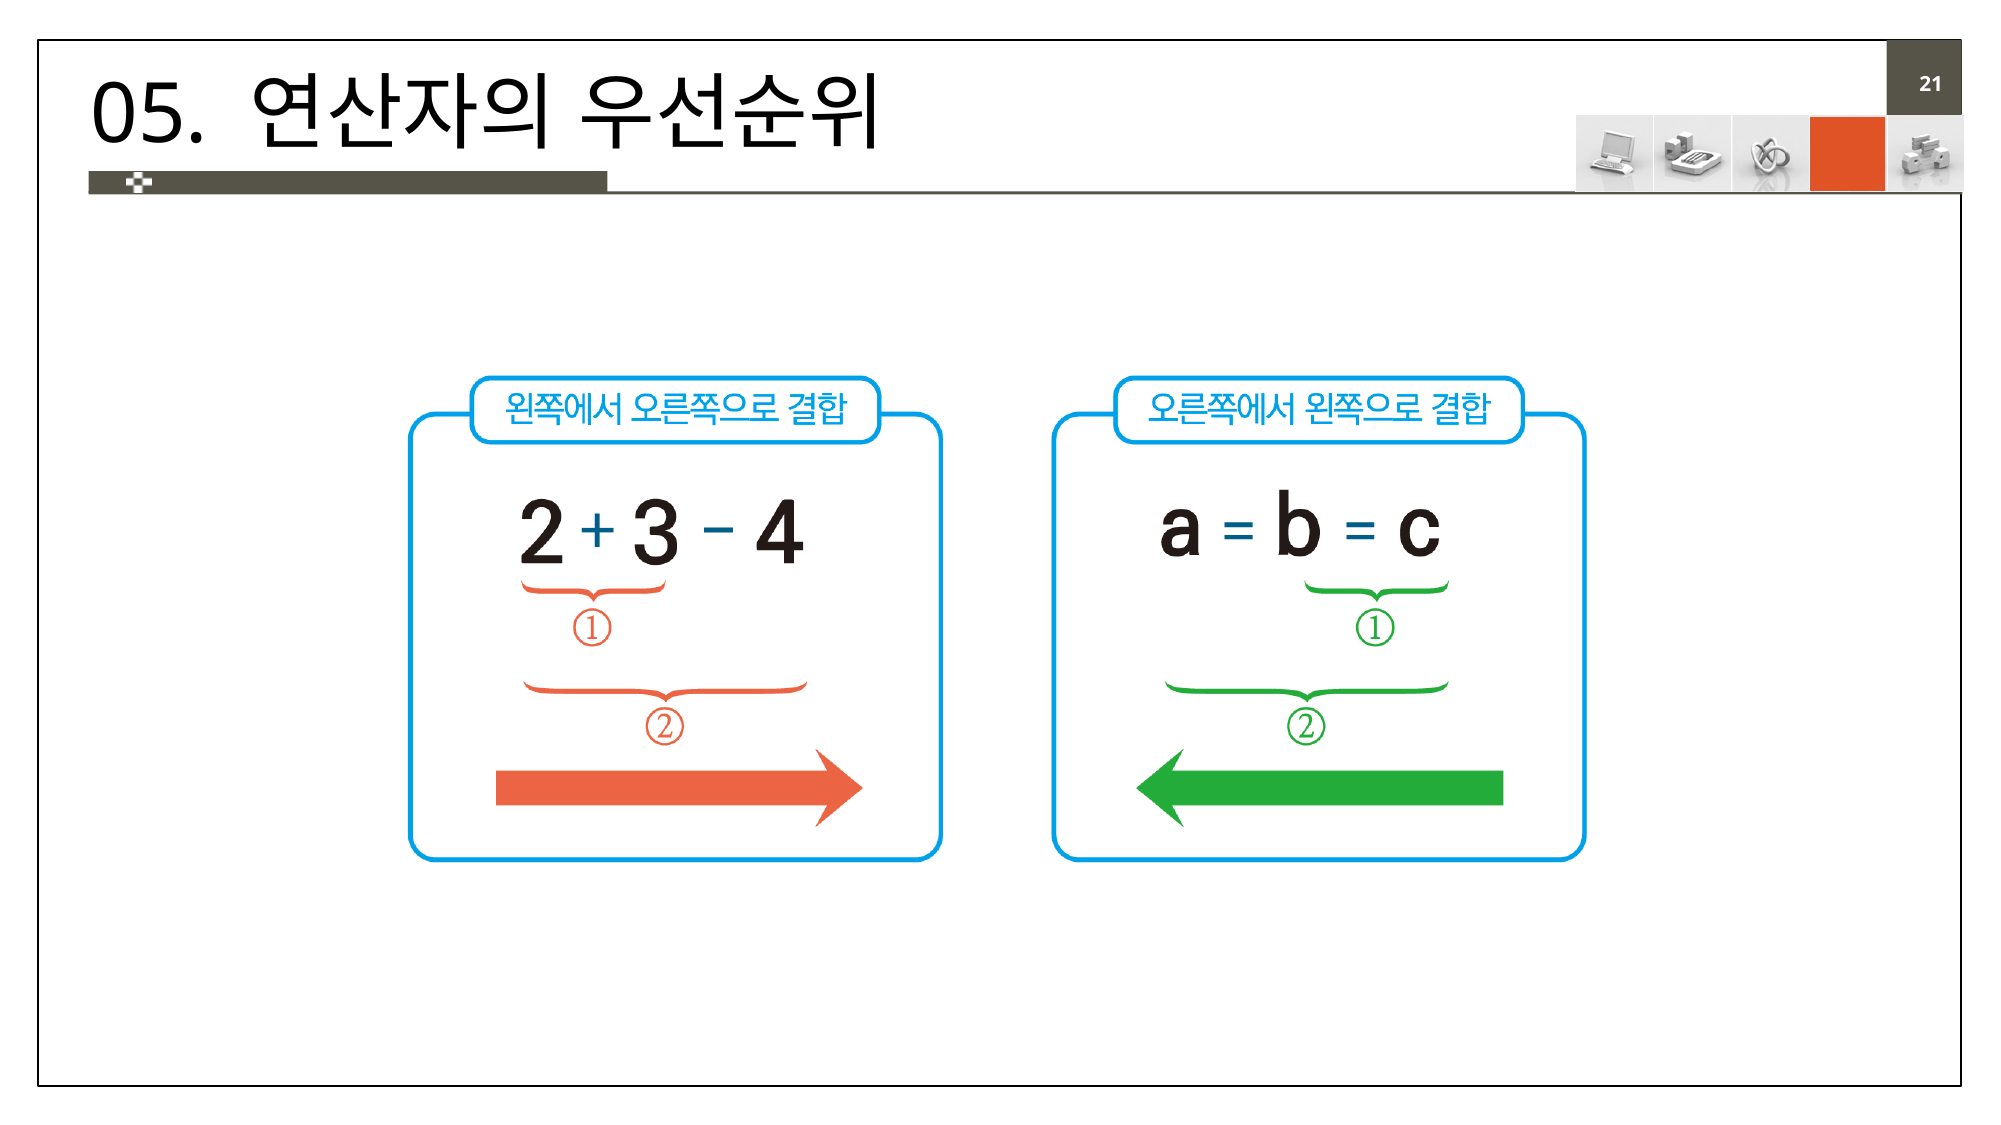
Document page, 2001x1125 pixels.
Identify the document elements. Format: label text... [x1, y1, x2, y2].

picture [1808, 114, 1964, 192]
title 05. 연산자의 우선순위 [76, 62, 1808, 208]
picture [390, 355, 1610, 881]
